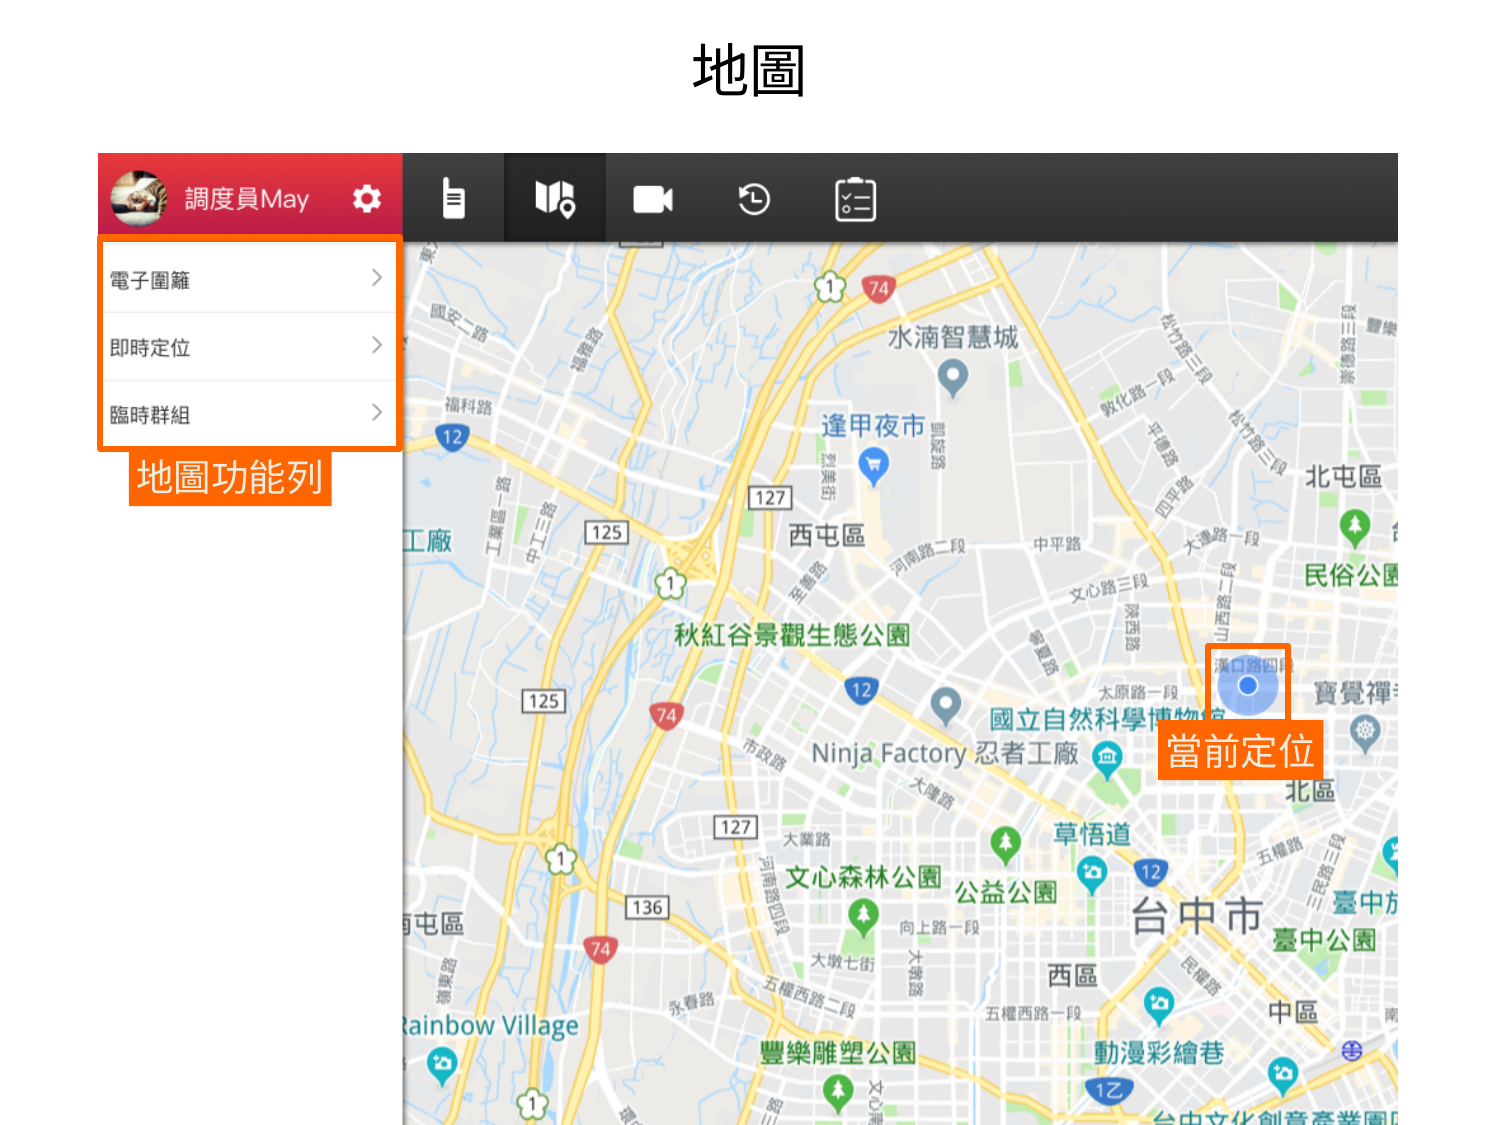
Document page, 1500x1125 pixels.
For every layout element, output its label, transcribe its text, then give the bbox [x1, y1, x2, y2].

text_box 地圖 [684, 26, 816, 112]
picture [97, 153, 1398, 1125]
